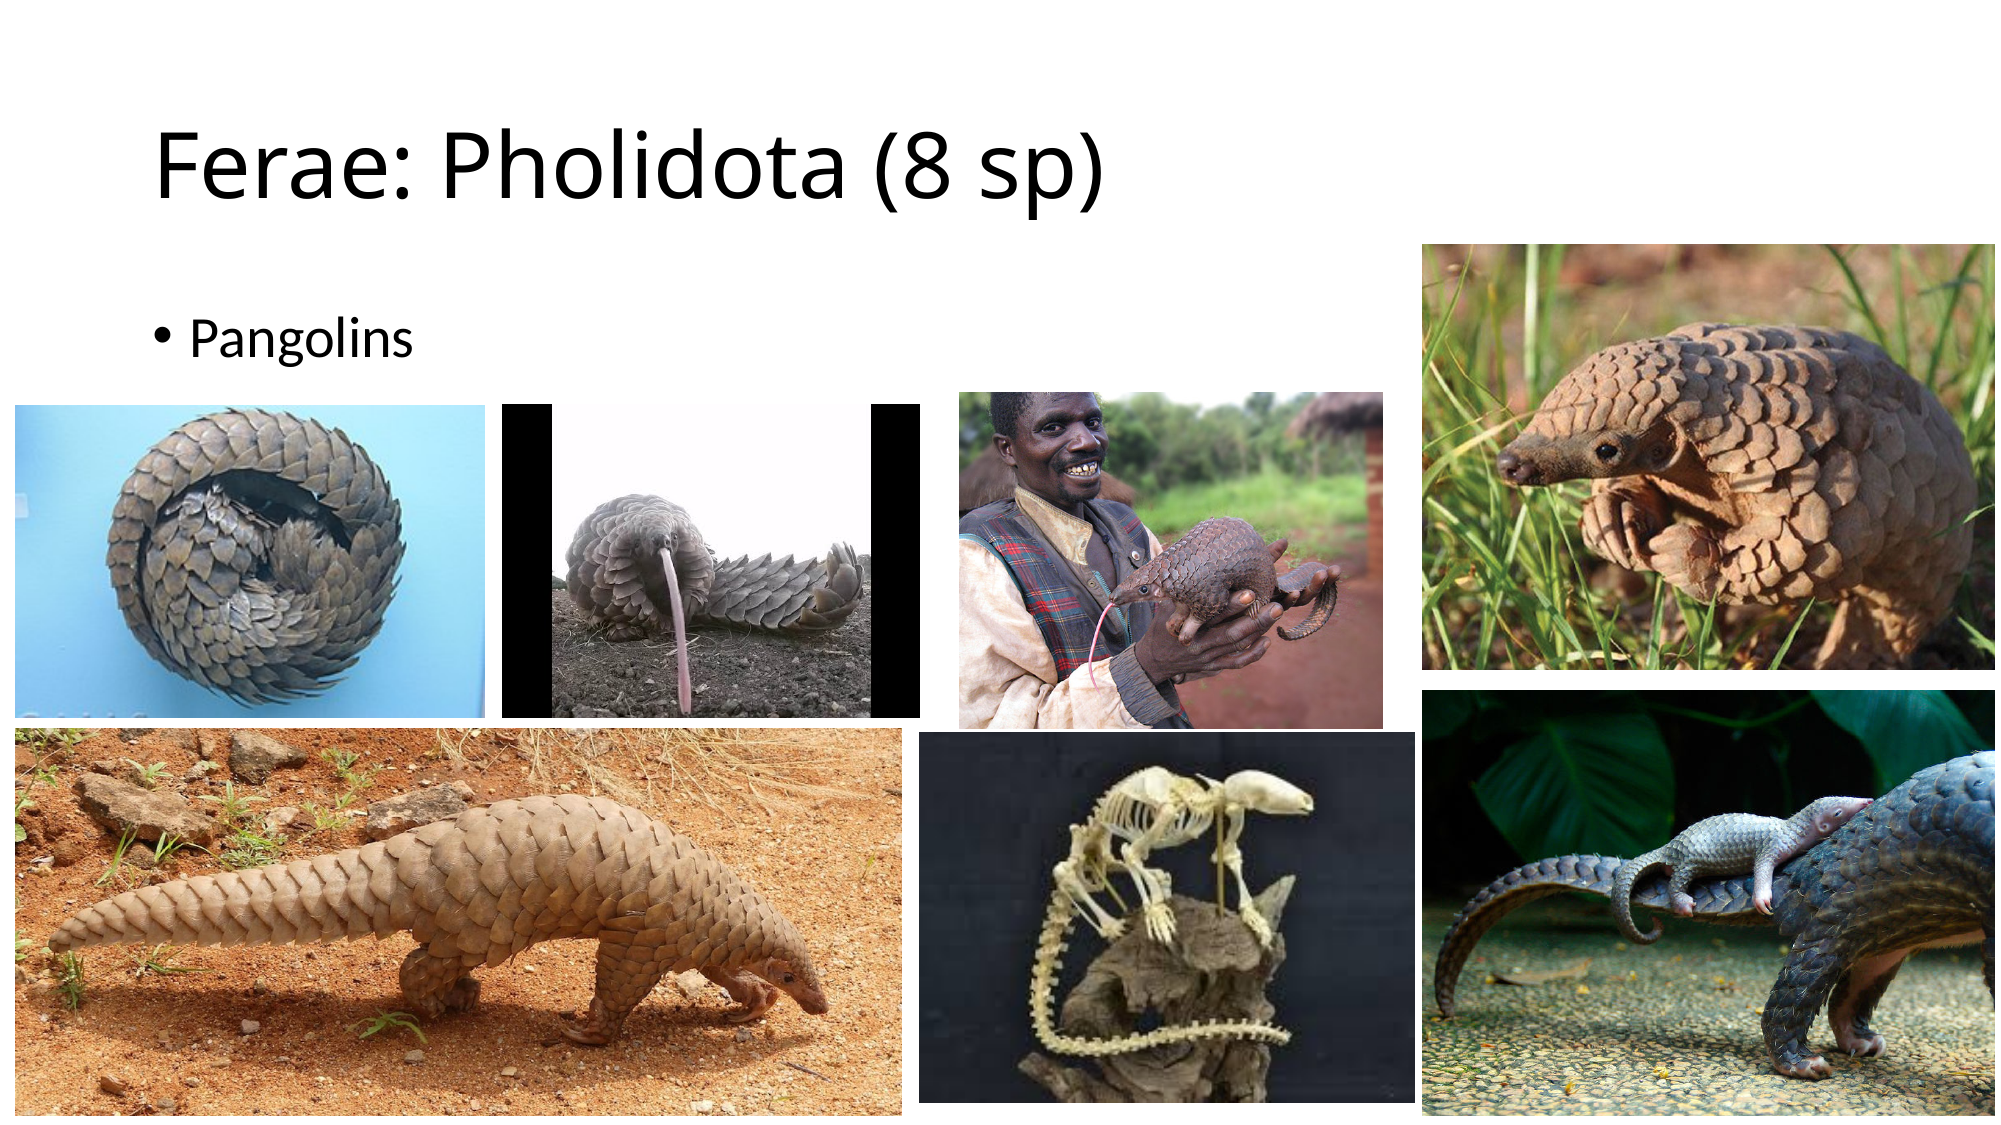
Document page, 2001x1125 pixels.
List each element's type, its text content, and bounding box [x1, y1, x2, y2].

picture [1422, 690, 1995, 1117]
title Ferae: Pholidota (8 sp) [137, 59, 1863, 278]
picture [15, 405, 485, 718]
picture [15, 728, 902, 1116]
picture [959, 392, 1383, 729]
picture [919, 732, 1415, 1103]
picture [1422, 244, 1995, 670]
picture [502, 404, 920, 718]
list Pangolins [137, 299, 1863, 1014]
